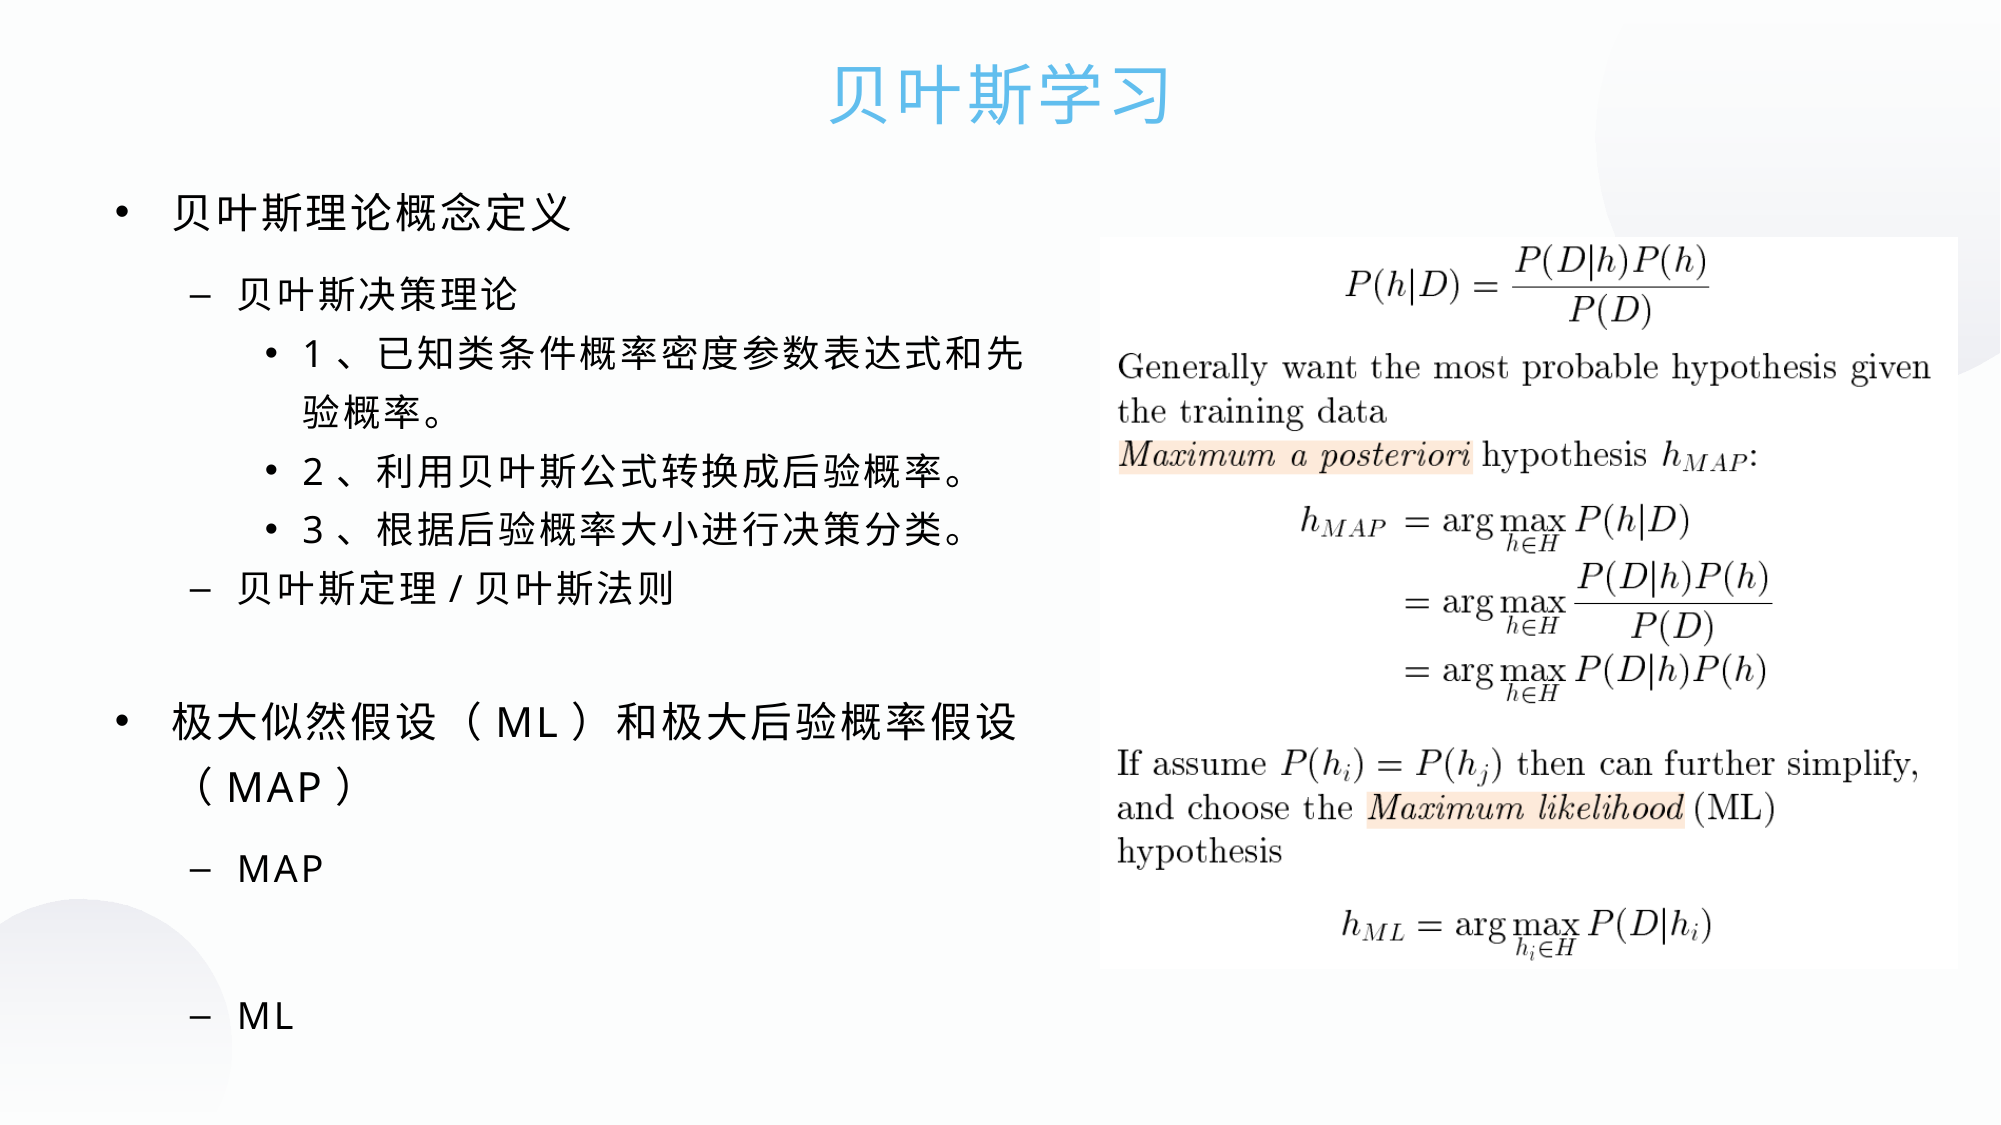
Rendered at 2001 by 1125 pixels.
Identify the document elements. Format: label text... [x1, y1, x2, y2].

list 贝叶斯理论概念定义 贝叶斯决策理论 1、已知类条件概率密度参数表达式和先验概率。 2、利用贝叶斯公式转换成后验概率。 3、根据后验概率大小进行决策分类。 贝叶斯定理/贝叶斯法则 极大似然假设（ML）和极大后验概率假设（MAP） MAP ML [99, 164, 1062, 1005]
title 贝叶斯学习 [99, 45, 1900, 141]
text_box [0, 897, 233, 1125]
text_box [1594, 0, 2000, 375]
picture [1099, 237, 1958, 970]
